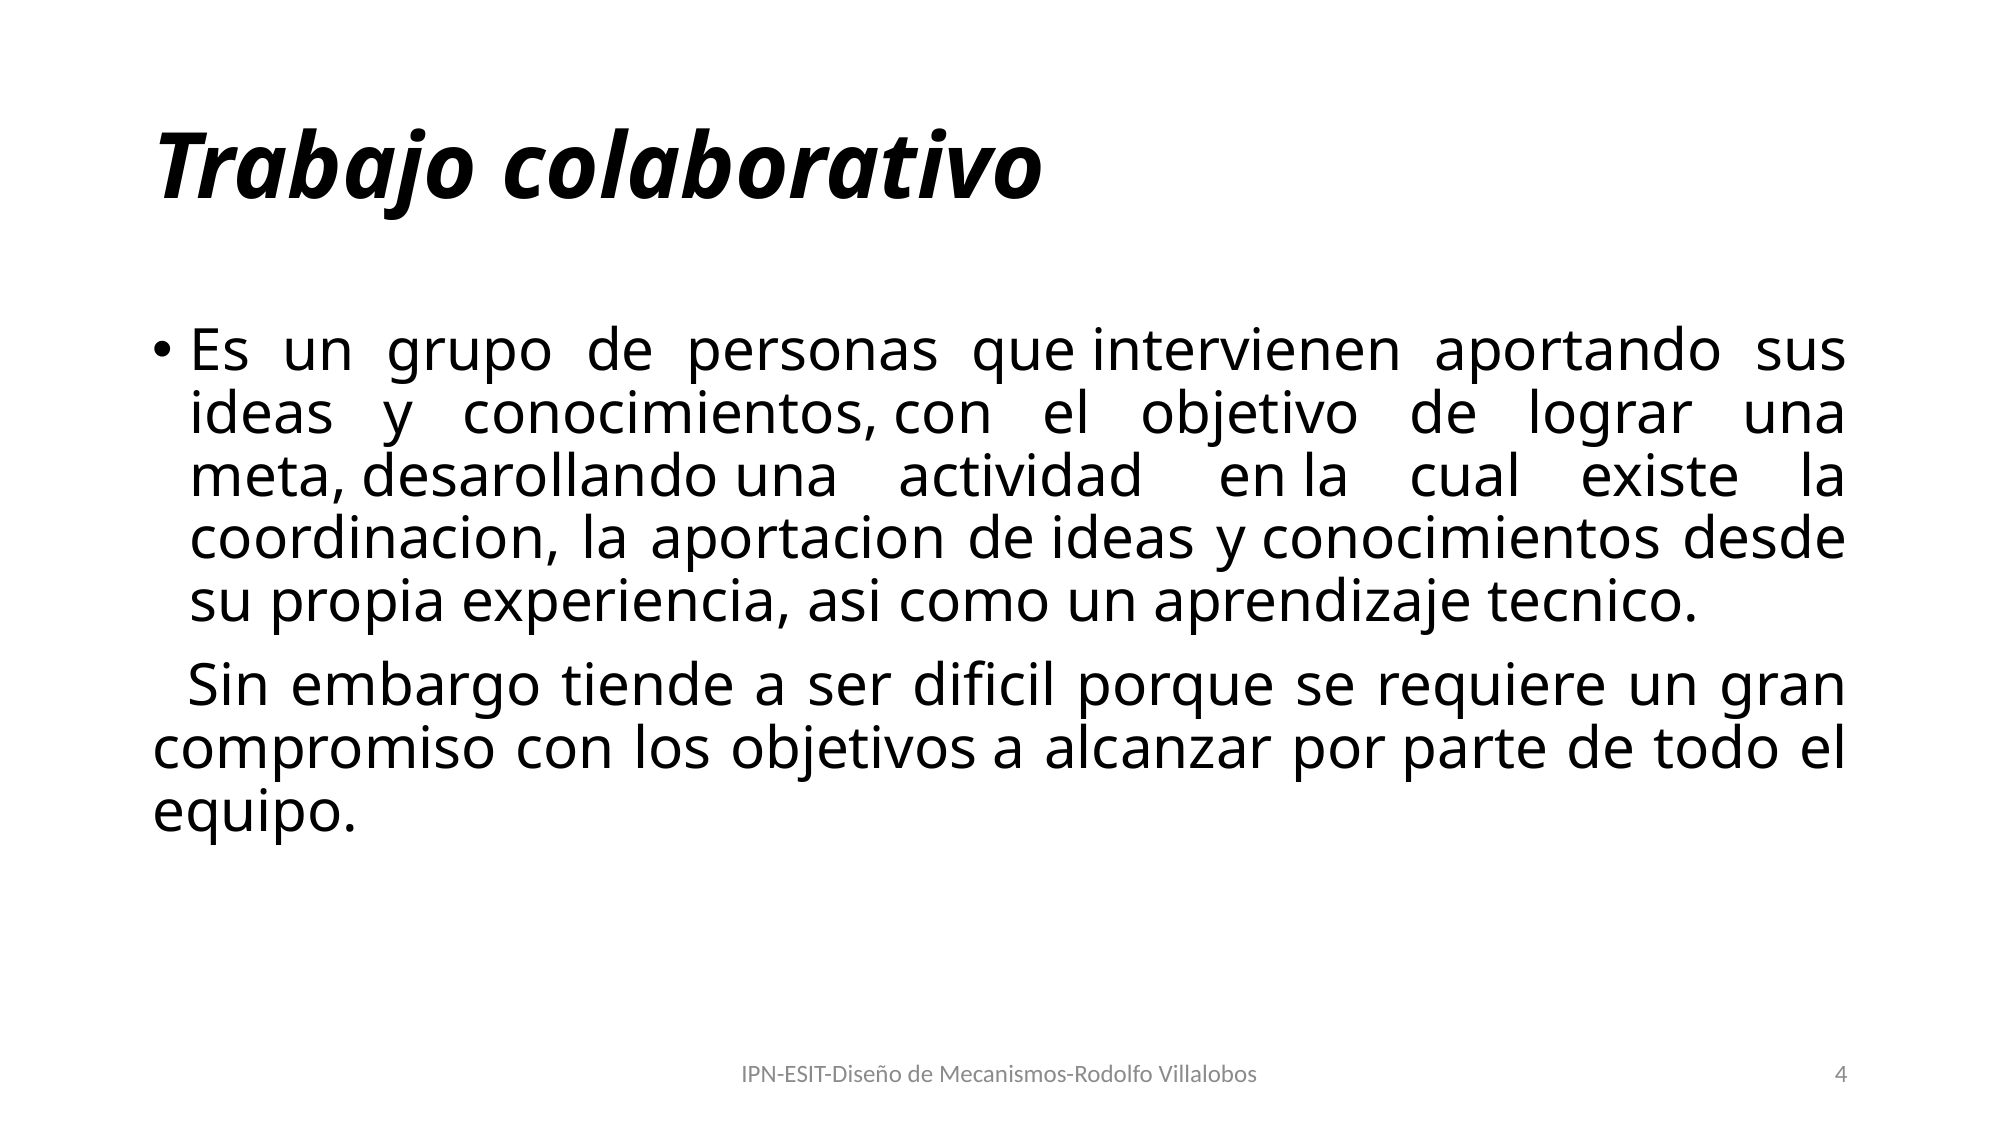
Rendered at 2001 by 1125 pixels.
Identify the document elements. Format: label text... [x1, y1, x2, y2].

list Es un grupo de personas que intervienen aportando sus ideas y conocimientos, con el objetivo de lograr una meta, desarollando una actividad en la cual existe la coordinacion, la aportacion de ideas y conocimientos desde su propia experiencia, asi como un aprendizaje tecnico. Sin embargo tiende a ser dificil porque se requiere un gran compromiso con los objetivos a alcanzar por parte de todo el equipo. [137, 312, 1863, 1027]
slide_number 4 [1412, 1042, 1863, 1103]
title Trabajo colaborativo [137, 59, 1863, 278]
footer IPN-ESIT-Diseño de Mecanismos-Rodolfo Villalobos [662, 1042, 1338, 1103]
